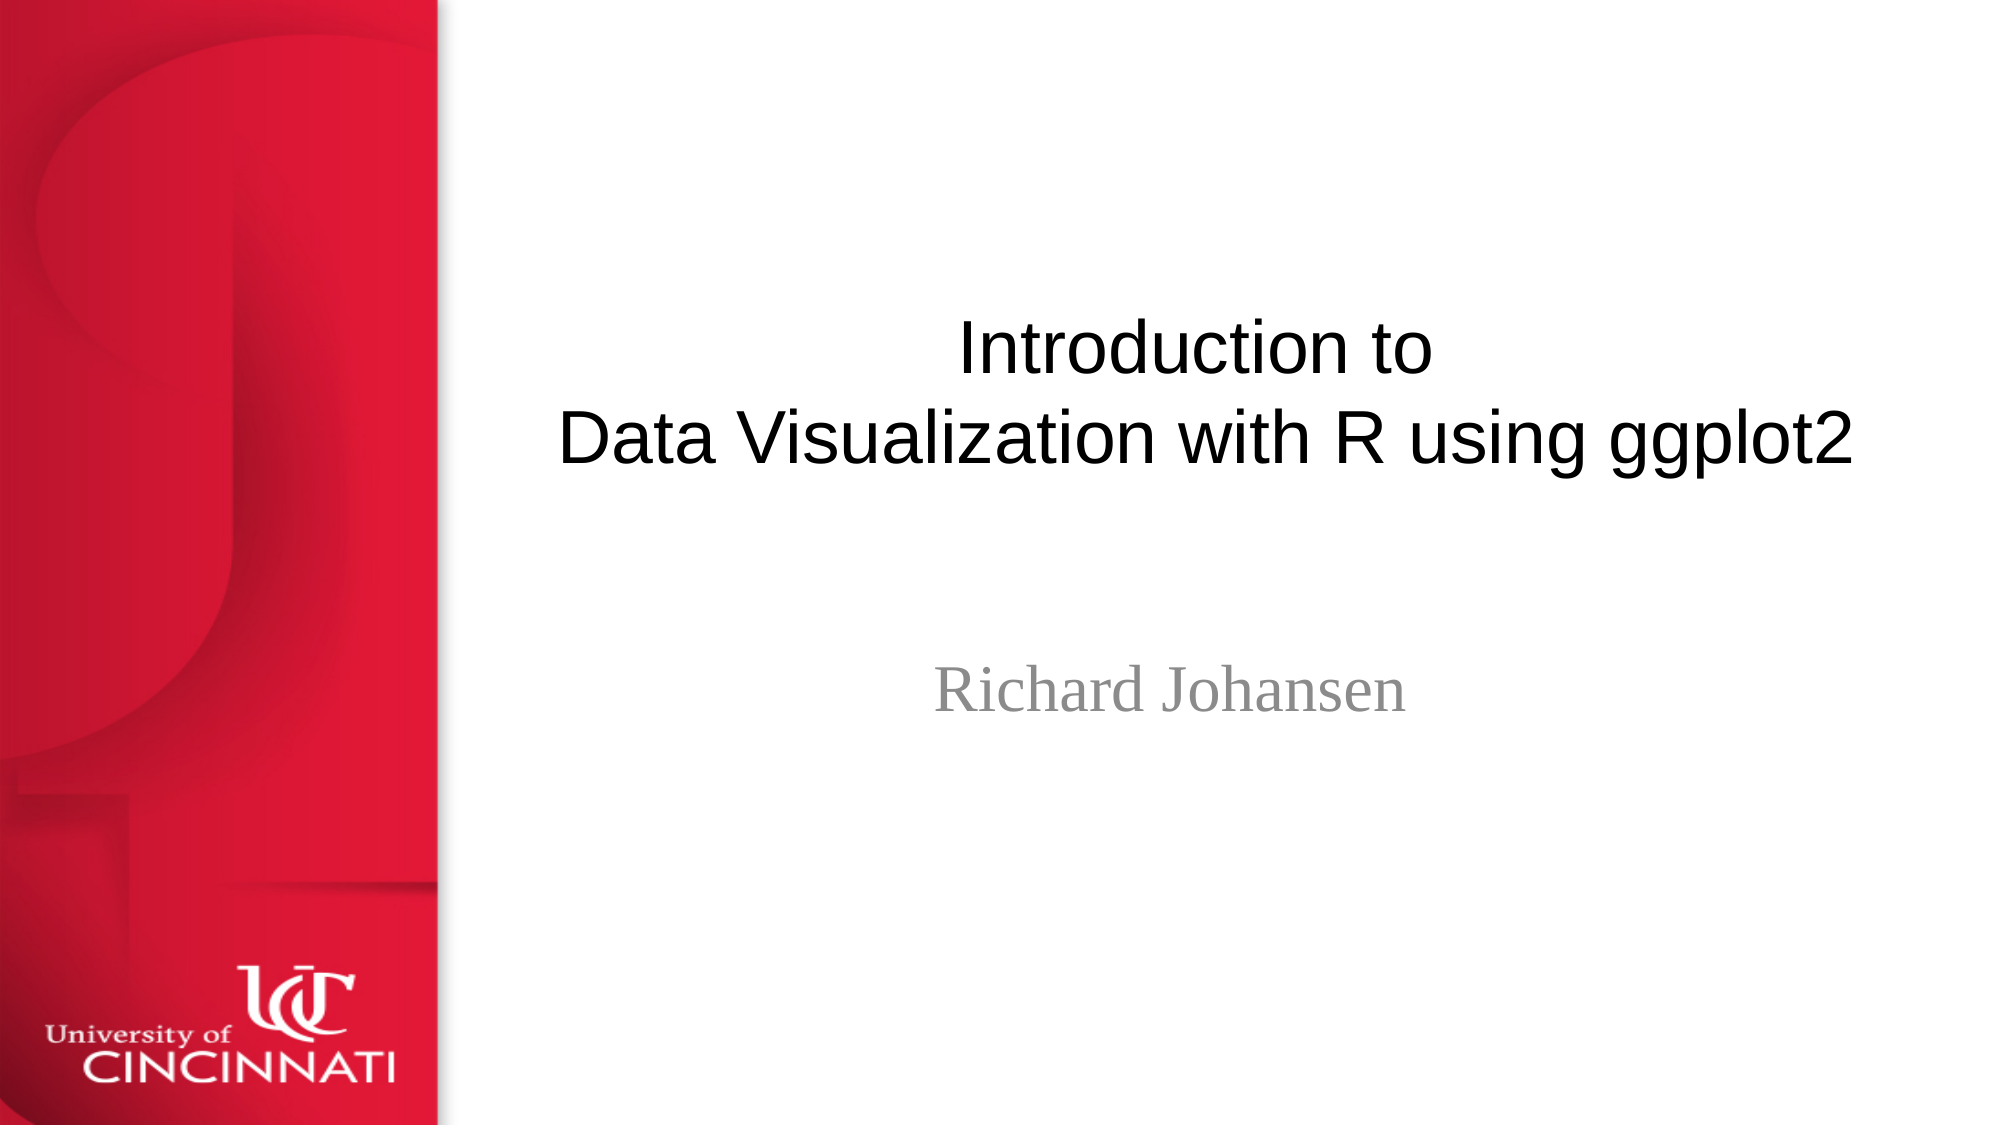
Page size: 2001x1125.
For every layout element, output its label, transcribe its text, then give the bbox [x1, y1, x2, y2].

subtitle Richard Johansen [599, 637, 1742, 925]
picture [0, 0, 2001, 1125]
title Introduction to Data Visualization with R using ggplot2 [513, 277, 1900, 591]
